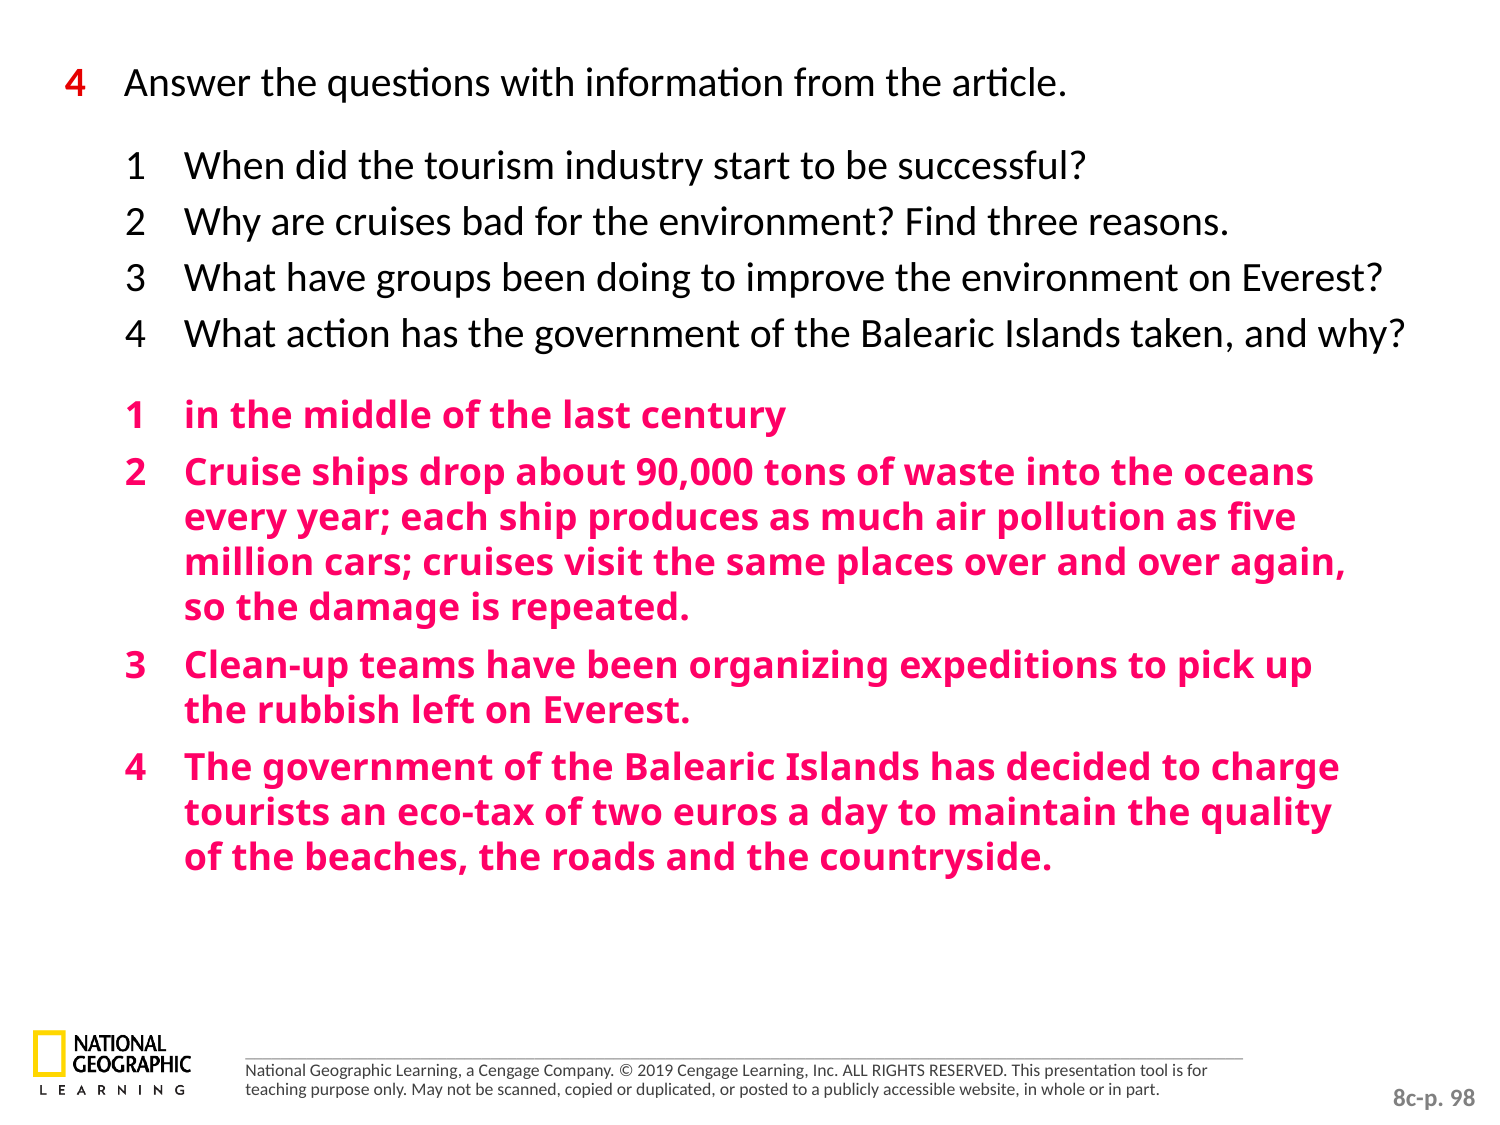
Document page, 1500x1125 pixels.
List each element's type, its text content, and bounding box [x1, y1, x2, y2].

text_box 1 in the middle of the last century 2 Cruise ships drop about 90,000 tons of waste into the oceans every year; each ship produces as much air pollution as five million cars; cruises visit the same places over and over again, so the damage is repeated. 3 Clean-up teams have been organizing expeditions to pick up the rubbish left on Everest. 4 The government of the Balearic Islands has decided to charge tourists an eco-tax of two euros a day to maintain the quality of the beaches, the roads and the countryside. [110, 383, 1381, 886]
text_box 4 Answer the questions with information from the article. [50, 47, 1443, 112]
picture [33, 1030, 191, 1095]
text_box 8c-p. 98 [1322, 1073, 1491, 1119]
text_box 1 When did the tourism industry start to be successful? 2 Why are cruises bad for the environment? Find three reasons. 3 What have groups been doing to improve the environment on Everest? 4 What action has the government of the Balearic Islands taken, and why? [110, 130, 1441, 364]
